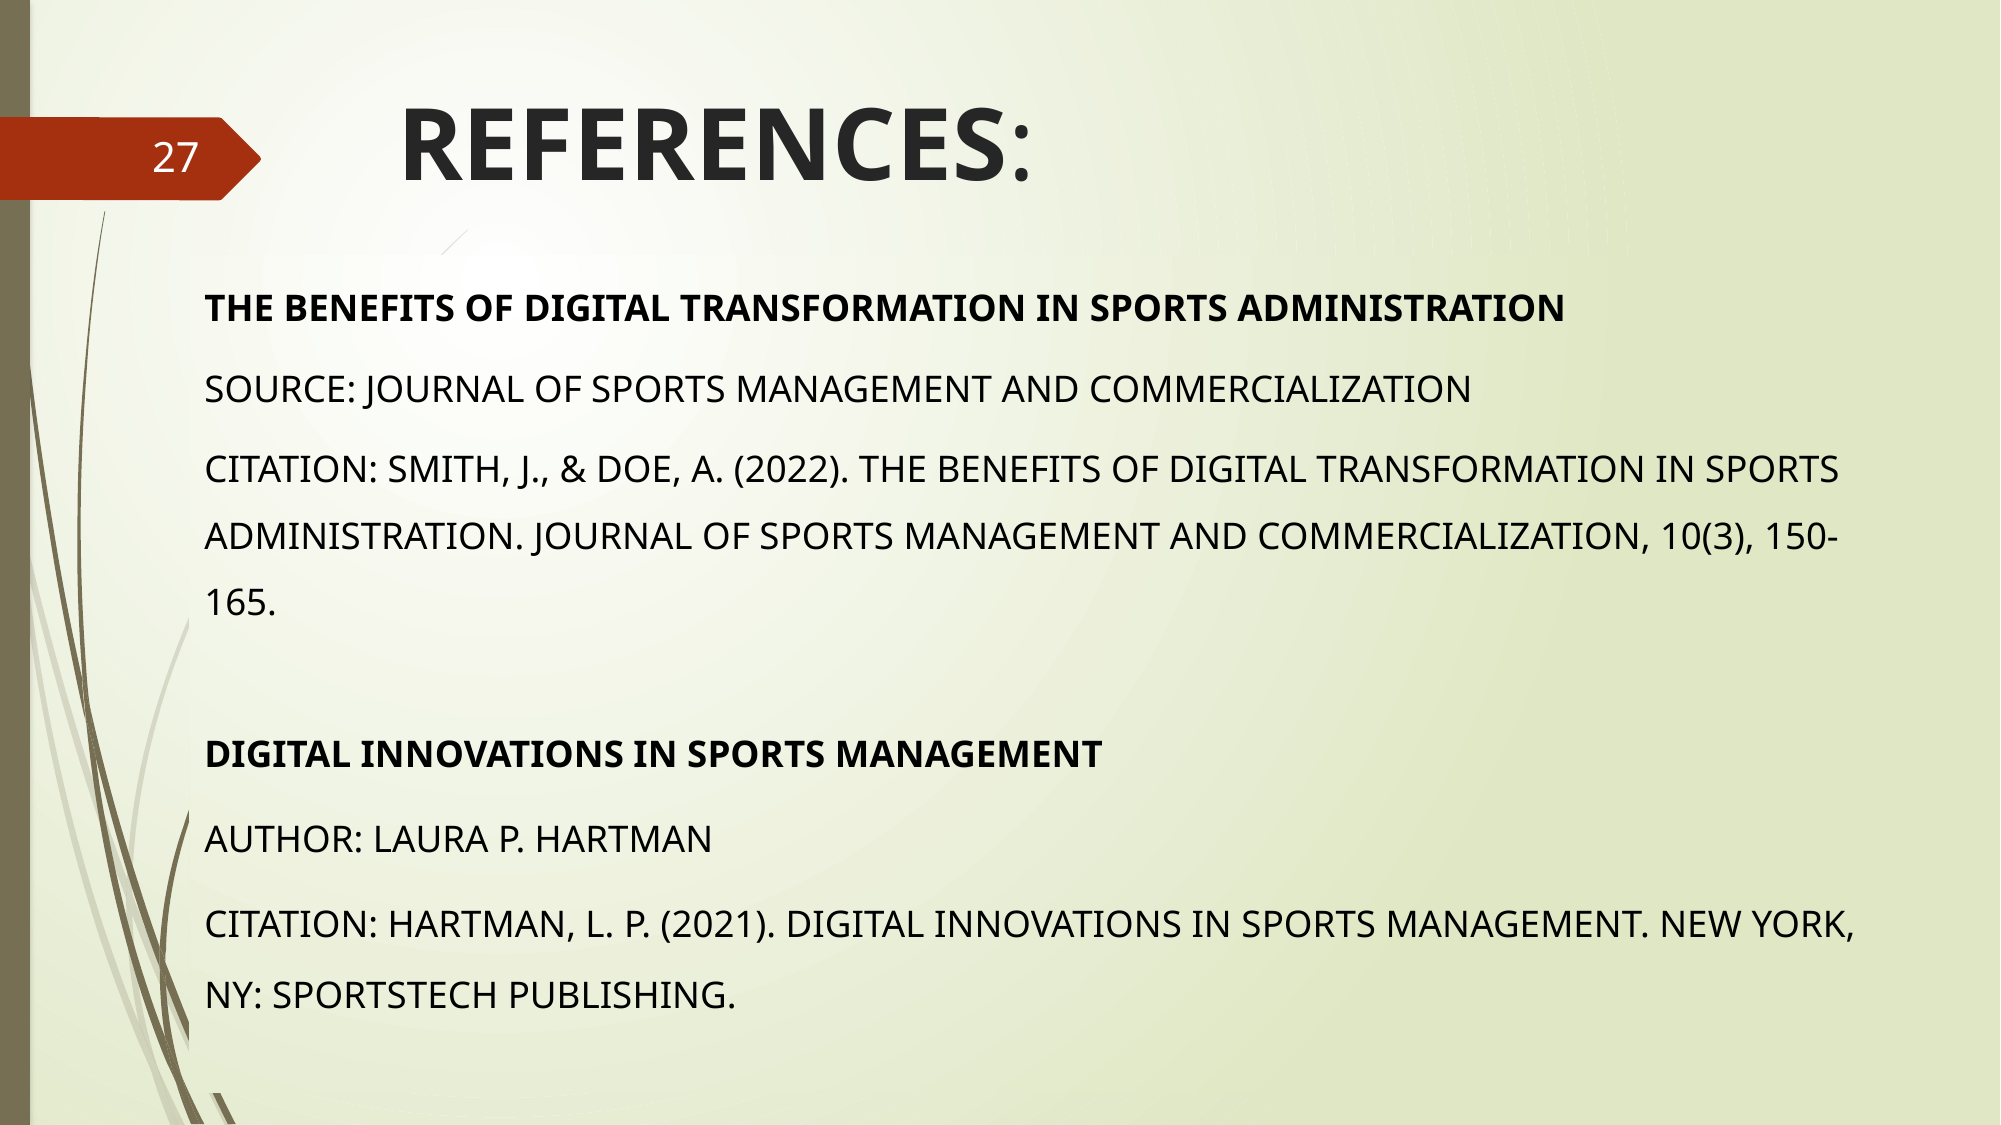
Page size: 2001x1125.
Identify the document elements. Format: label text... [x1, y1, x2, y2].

text_box The Benefits of Digital Transformation in Sports Administration Source: Journal of Sports Management and Commercialization Citation: Smith, J., & Doe, A. (2022). The Benefits of Digital Transformation in Sports Administration. Journal of Sports Management and Commercialization, 10(3), 150-165. Digital Innovations in Sports Management Author: Laura P. Hartman Citation: Hartman, L. P. (2021). Digital Innovations in Sports Management. New York, NY: SportsTech Publishing. [189, 255, 1881, 1093]
slide_number 27 [87, 129, 216, 190]
title REFERENCES: [382, 72, 1107, 215]
